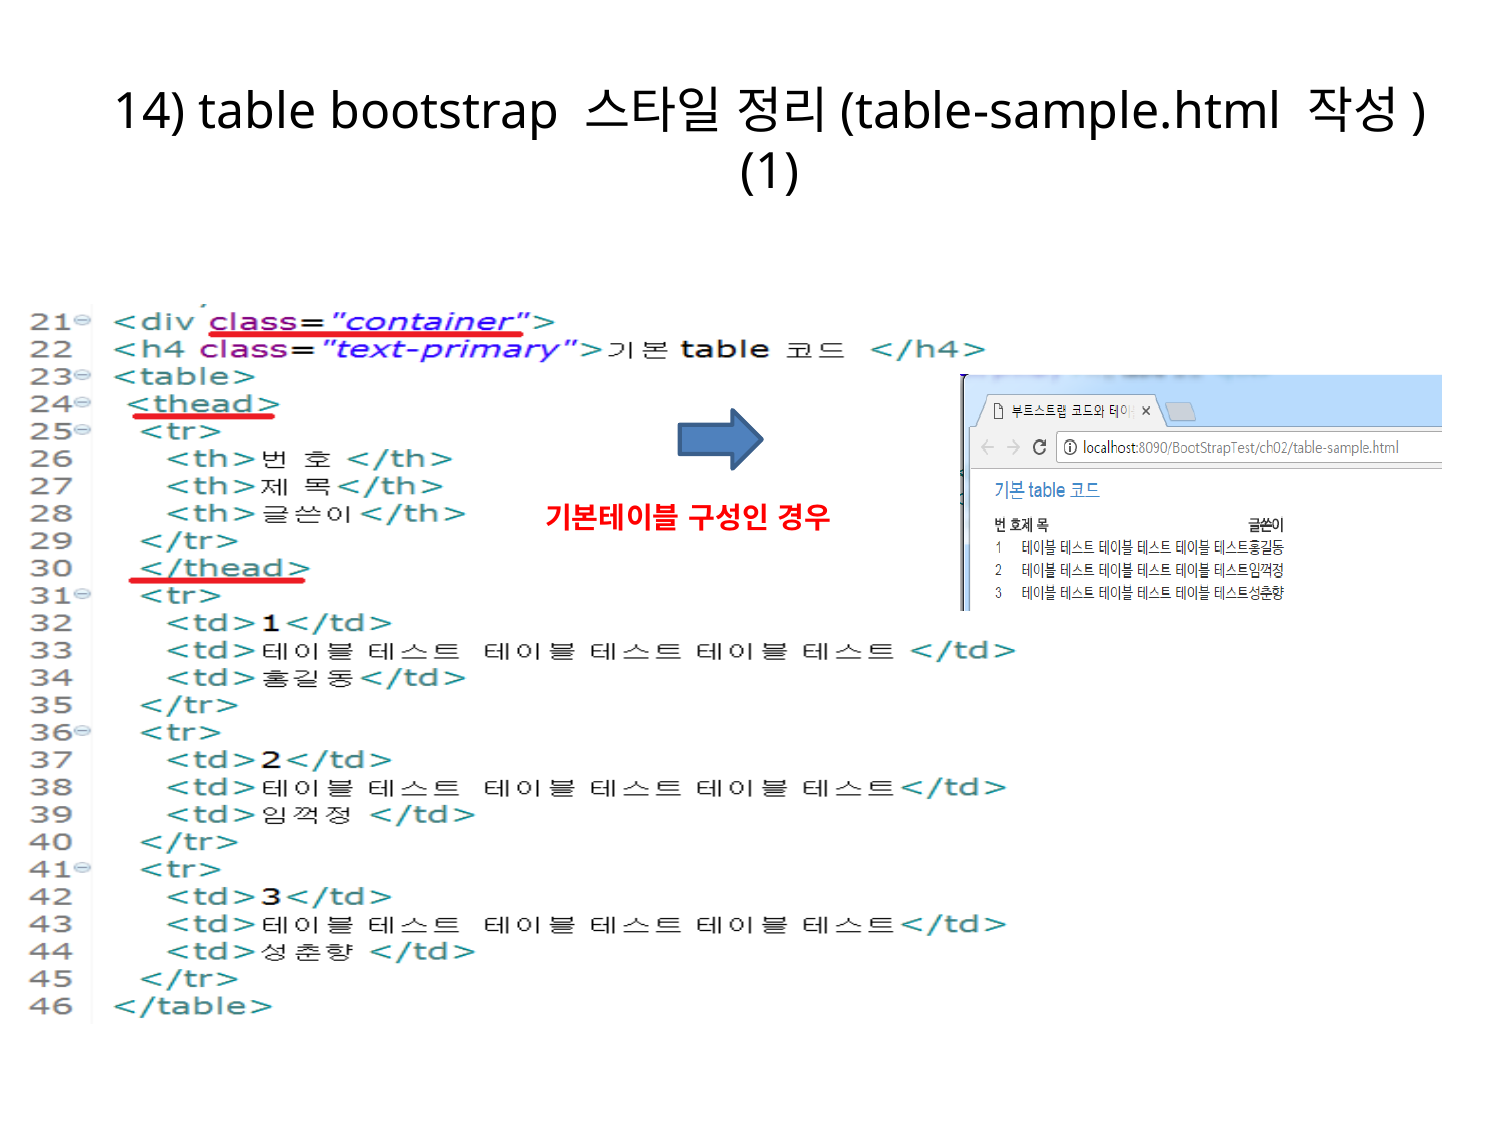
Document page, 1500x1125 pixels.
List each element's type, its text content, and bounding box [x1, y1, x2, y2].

title 14) table bootstrap 스타일 정리(table-sample.html 작성)(1) [75, 45, 1465, 233]
picture [23, 304, 1442, 1024]
